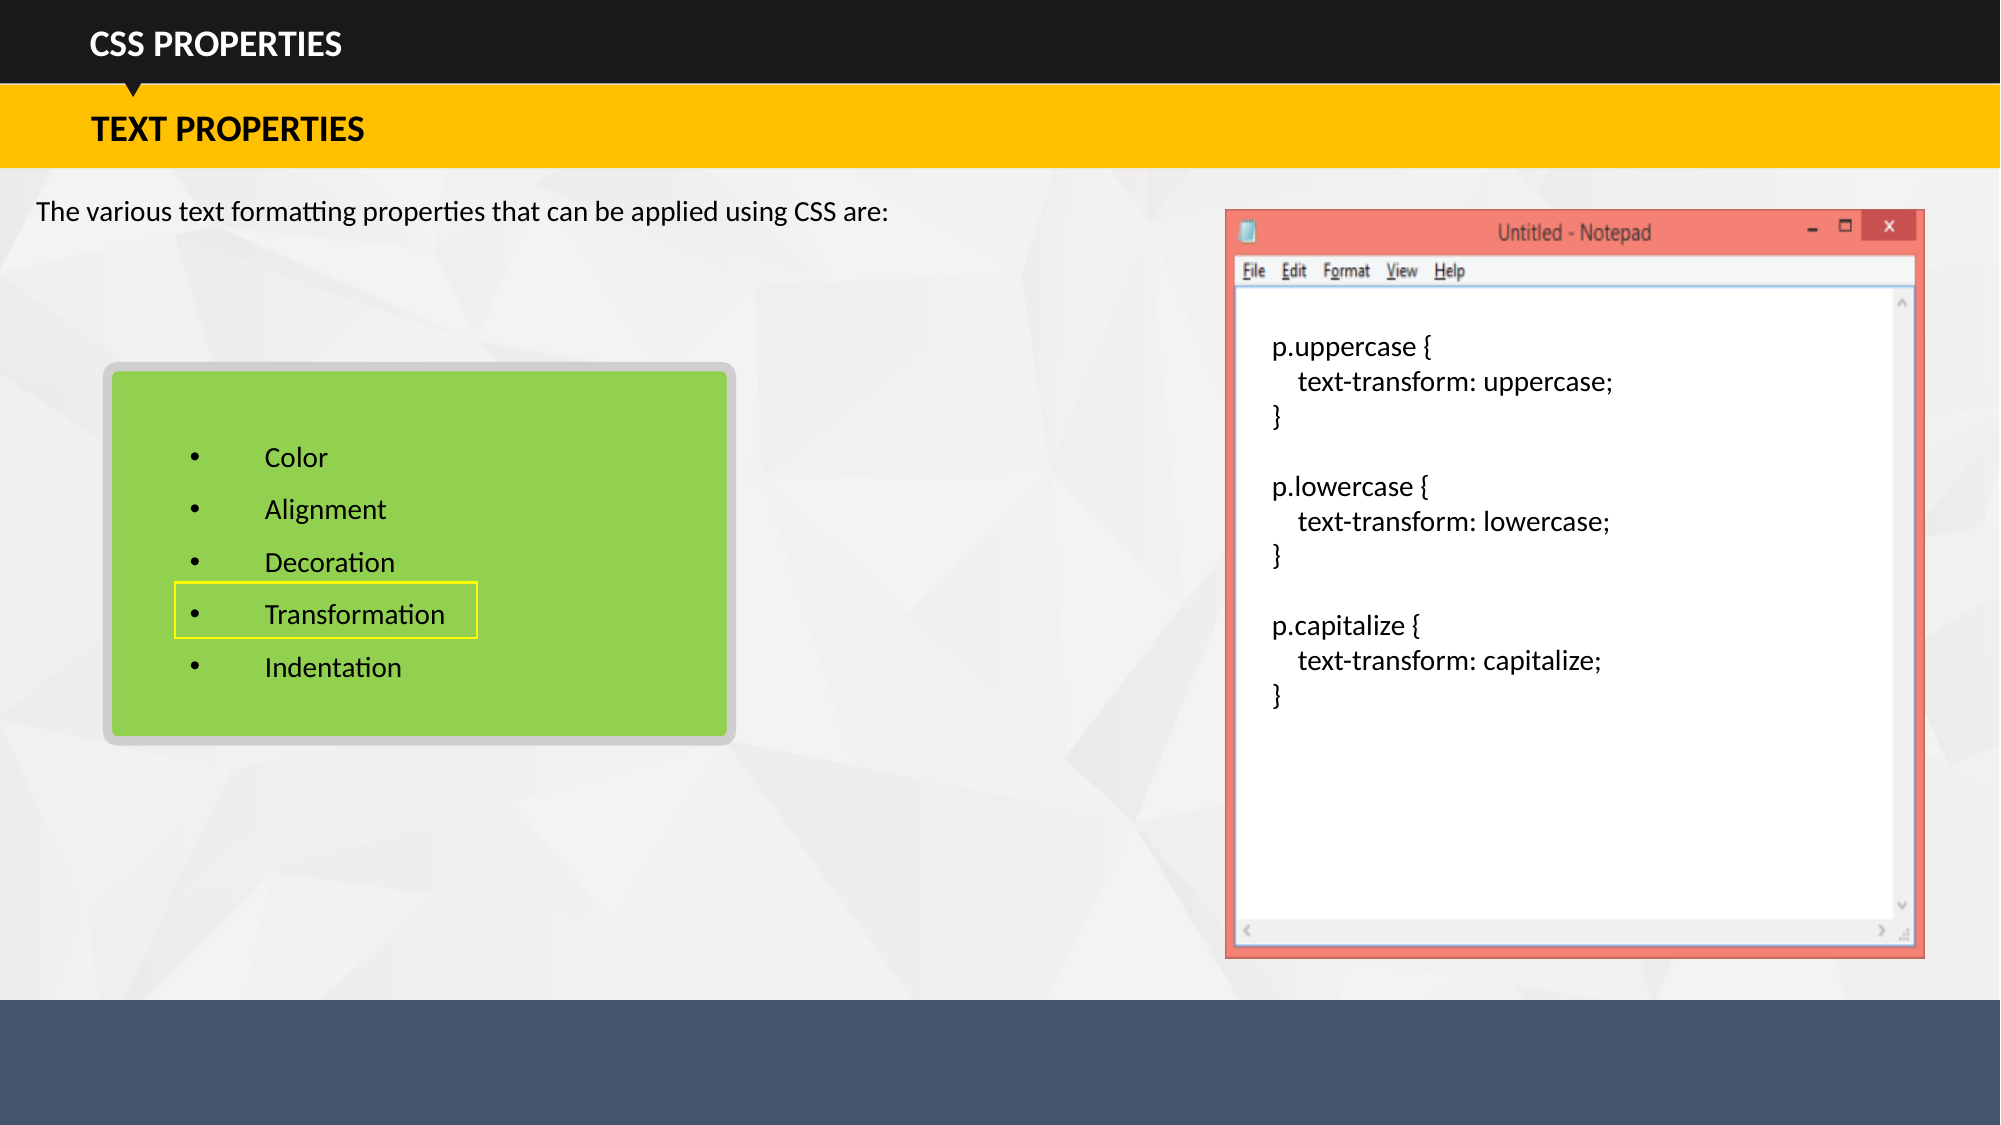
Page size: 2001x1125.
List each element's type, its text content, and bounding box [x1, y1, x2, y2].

text_box The various text formatting properties that can be applied using CSS are: [21, 185, 911, 235]
picture [0, 169, 2000, 1000]
text_box TEXT PROPERTIES [0, 84, 2000, 169]
text_box CSS PROPERTIES [0, 0, 2000, 84]
text_box [117, 72, 149, 100]
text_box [107, 366, 732, 741]
